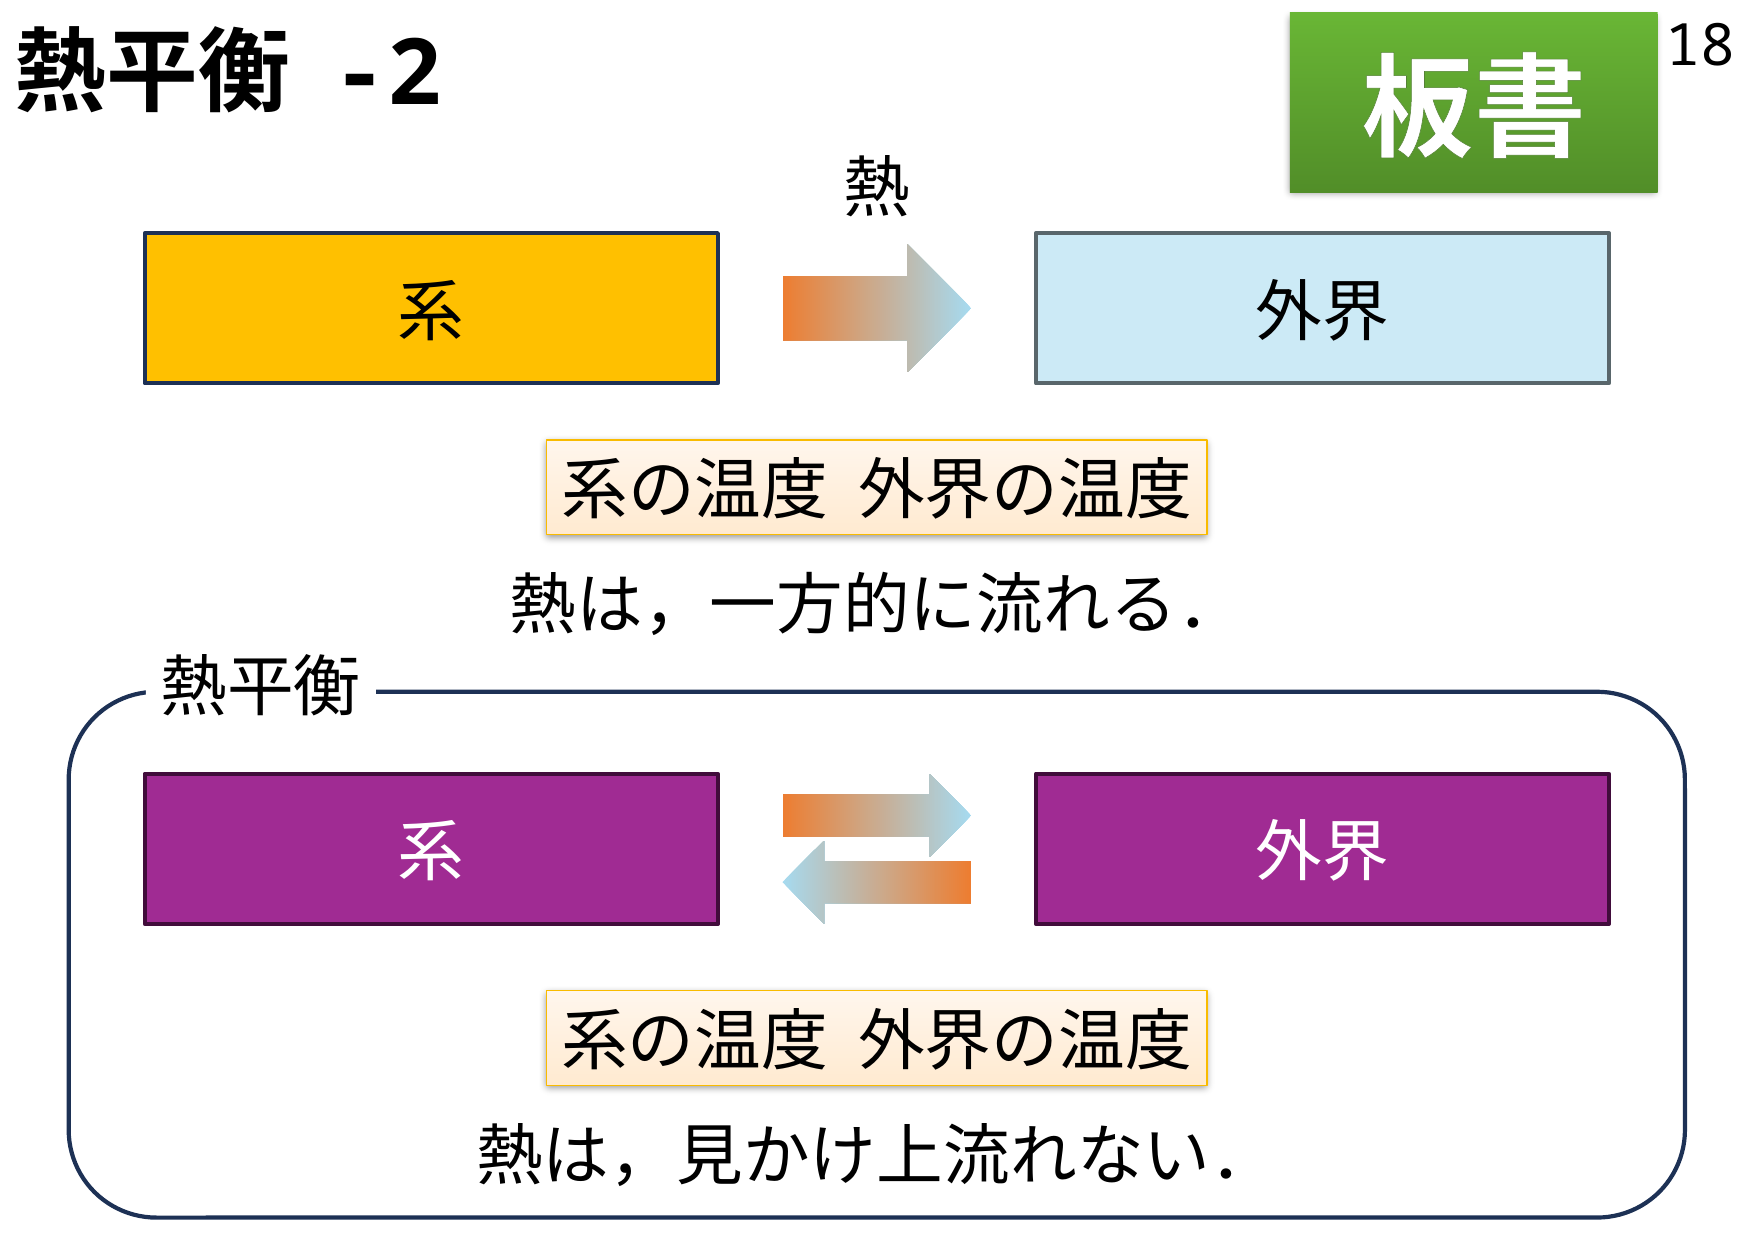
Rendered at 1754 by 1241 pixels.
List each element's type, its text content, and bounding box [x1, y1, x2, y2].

title 熱平衡 -2 [0, 0, 1566, 131]
text_box 熱は，一方的に流れる． [494, 554, 1259, 650]
text_box 板書 [1289, 12, 1658, 193]
text_box 外界 [1034, 231, 1611, 385]
text_box 熱 [828, 137, 926, 232]
text_box [780, 242, 974, 375]
text_box 系 [143, 231, 720, 385]
slide_number 18 [1566, 0, 1750, 110]
text_box [66, 689, 1688, 1220]
text_box 熱平衡 [145, 636, 376, 732]
